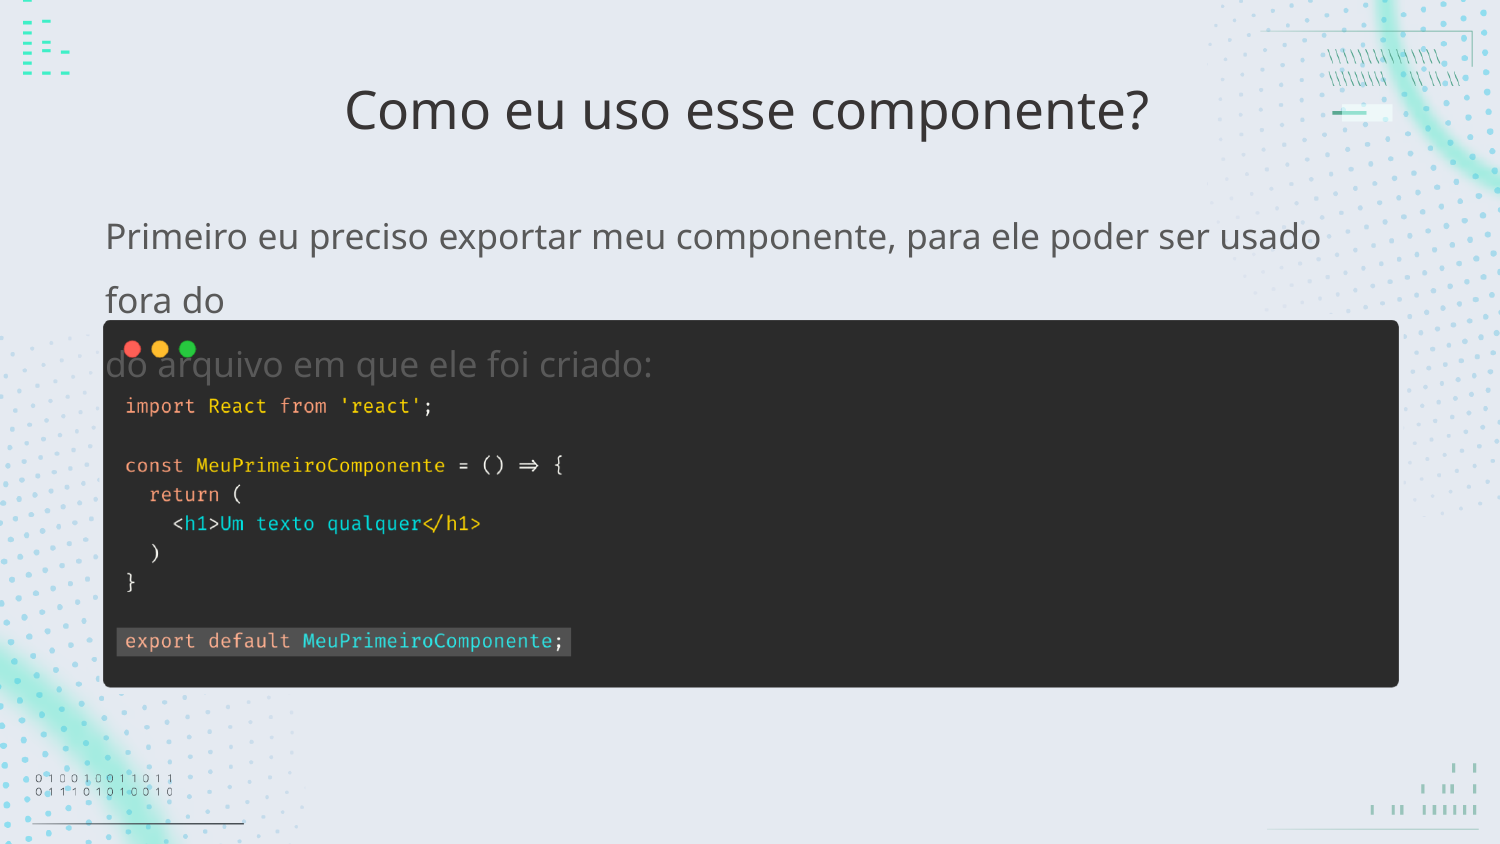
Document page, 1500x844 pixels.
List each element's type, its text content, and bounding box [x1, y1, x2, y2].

picture [0, 0, 1500, 844]
title Como eu uso esse componente? [90, 62, 1404, 156]
list Primeiro eu preciso exportar meu componente, para ele poder ser usado fora do do arquivo em que ele foi criado: [90, 178, 1404, 264]
